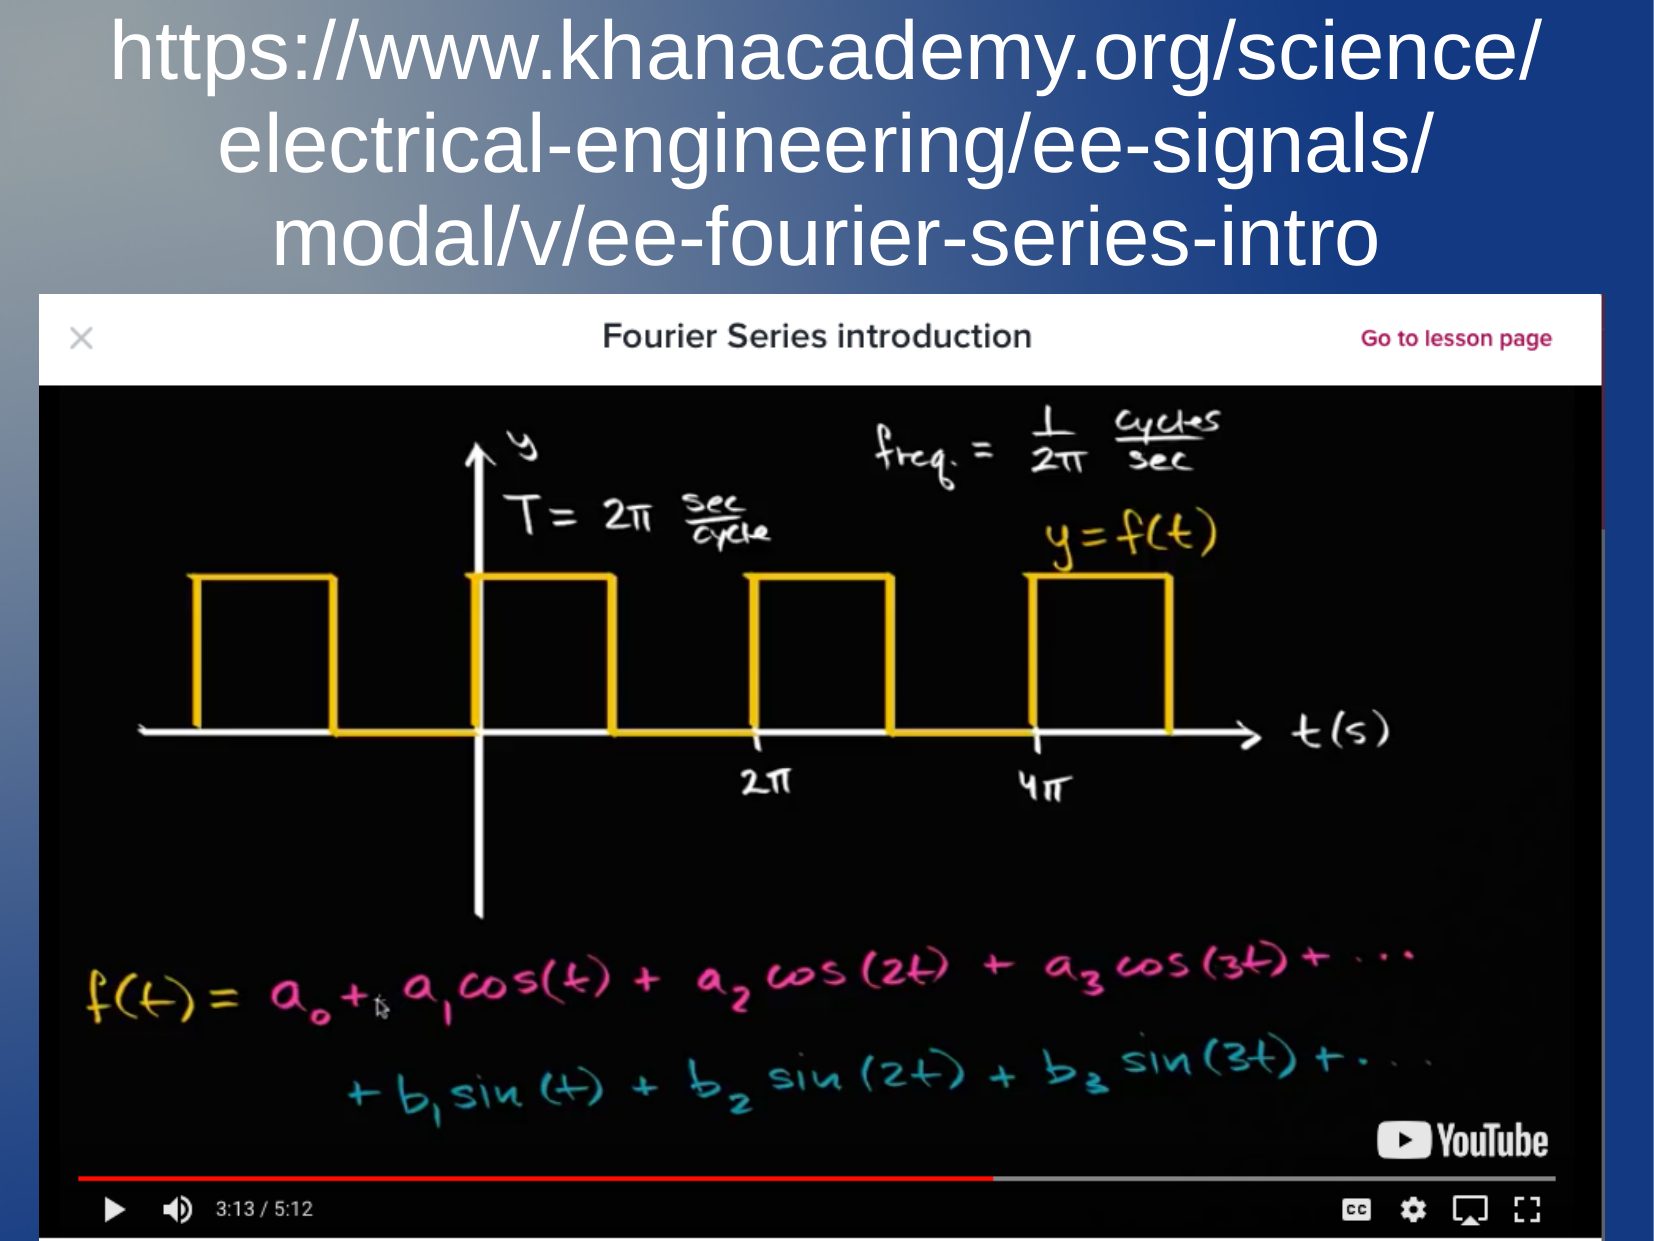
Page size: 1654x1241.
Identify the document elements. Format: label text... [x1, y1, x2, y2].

picture [0, 0, 1654, 1241]
title https://www.khanacademy.org/science/electrical-engineering/ee-signals/modal/v/ee-fourier-series-intro [82, 45, 1571, 238]
